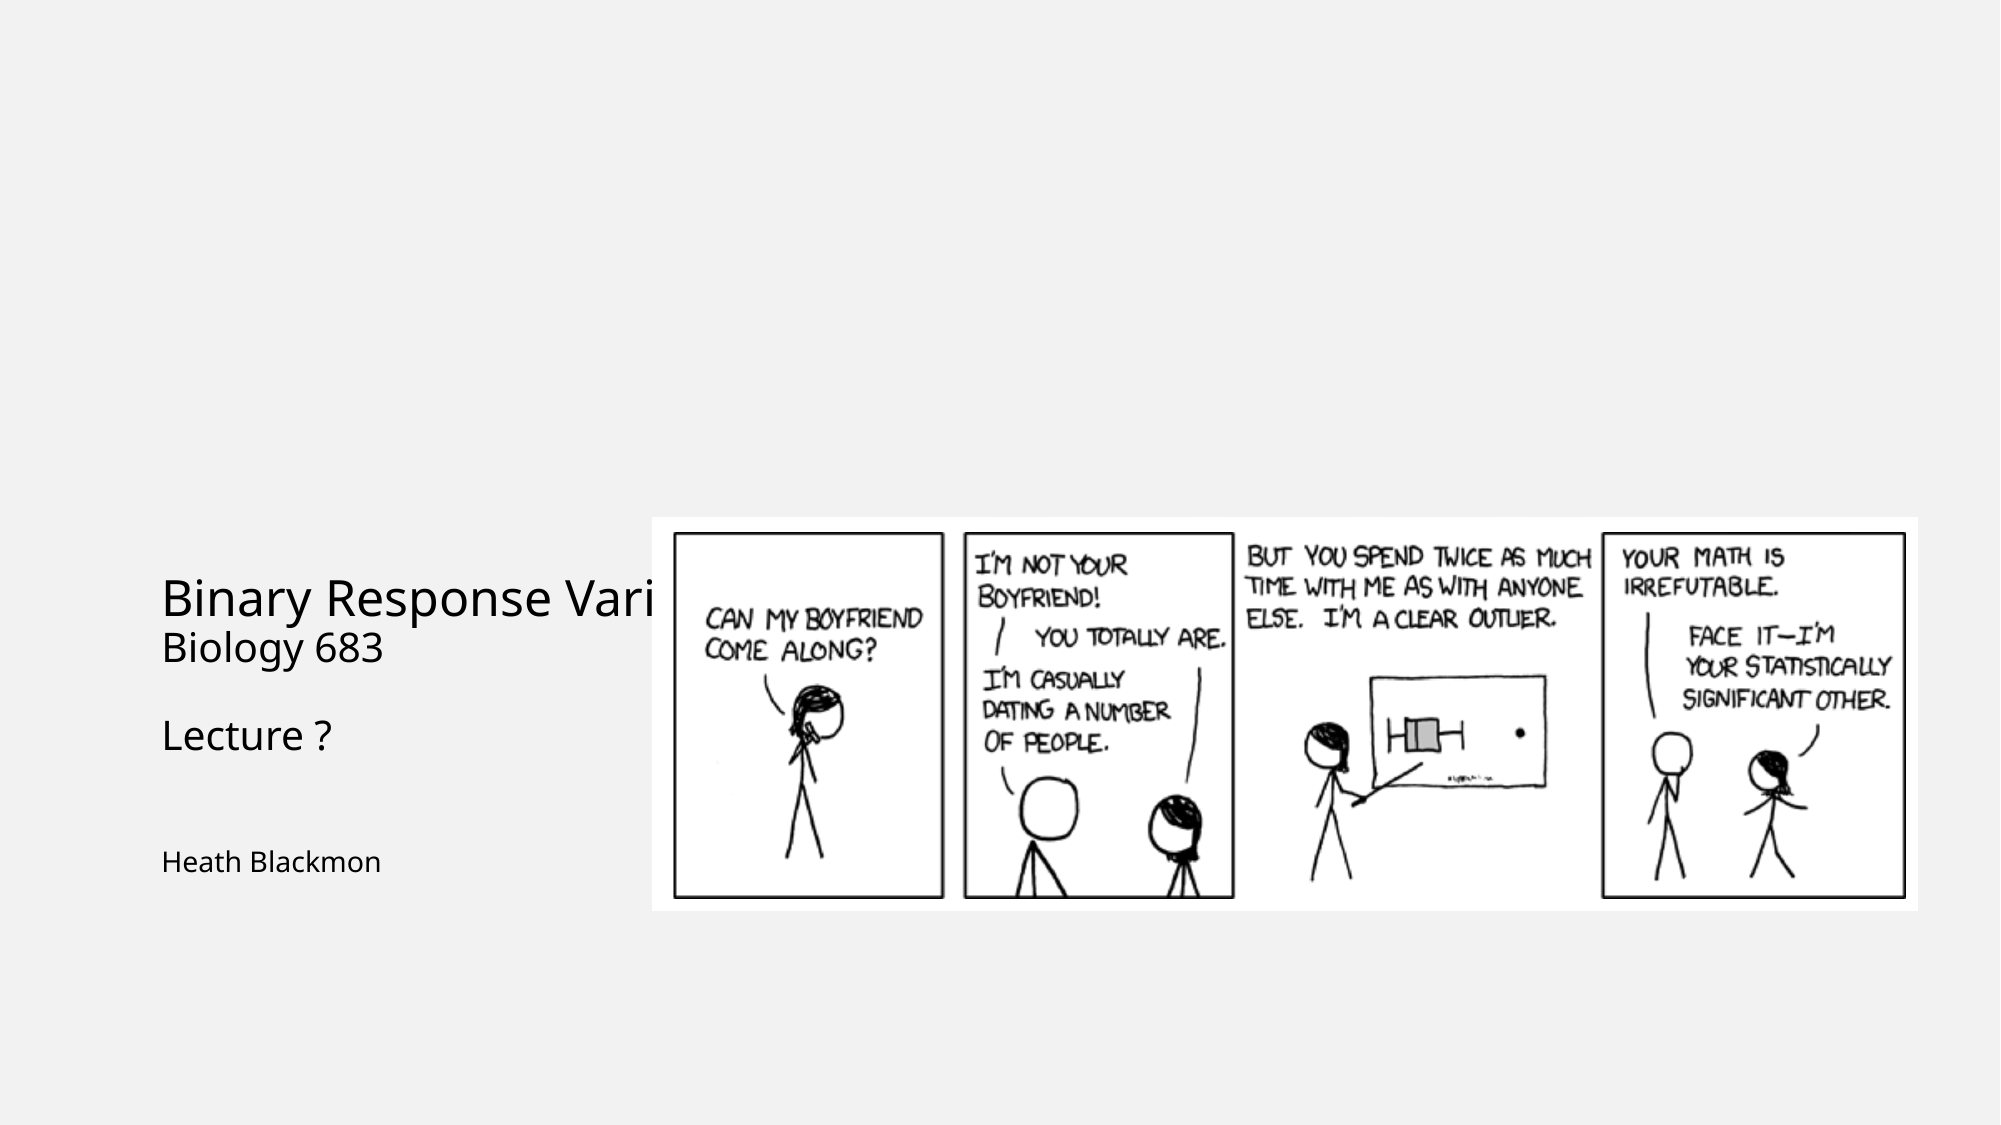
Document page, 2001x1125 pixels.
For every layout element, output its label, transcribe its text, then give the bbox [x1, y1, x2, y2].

title Binary Response Variables, Random vs Fixed Effects, and Outliers Biology 683 Lecture ? Heath Blackmon [146, 184, 1869, 886]
picture [651, 517, 1918, 911]
